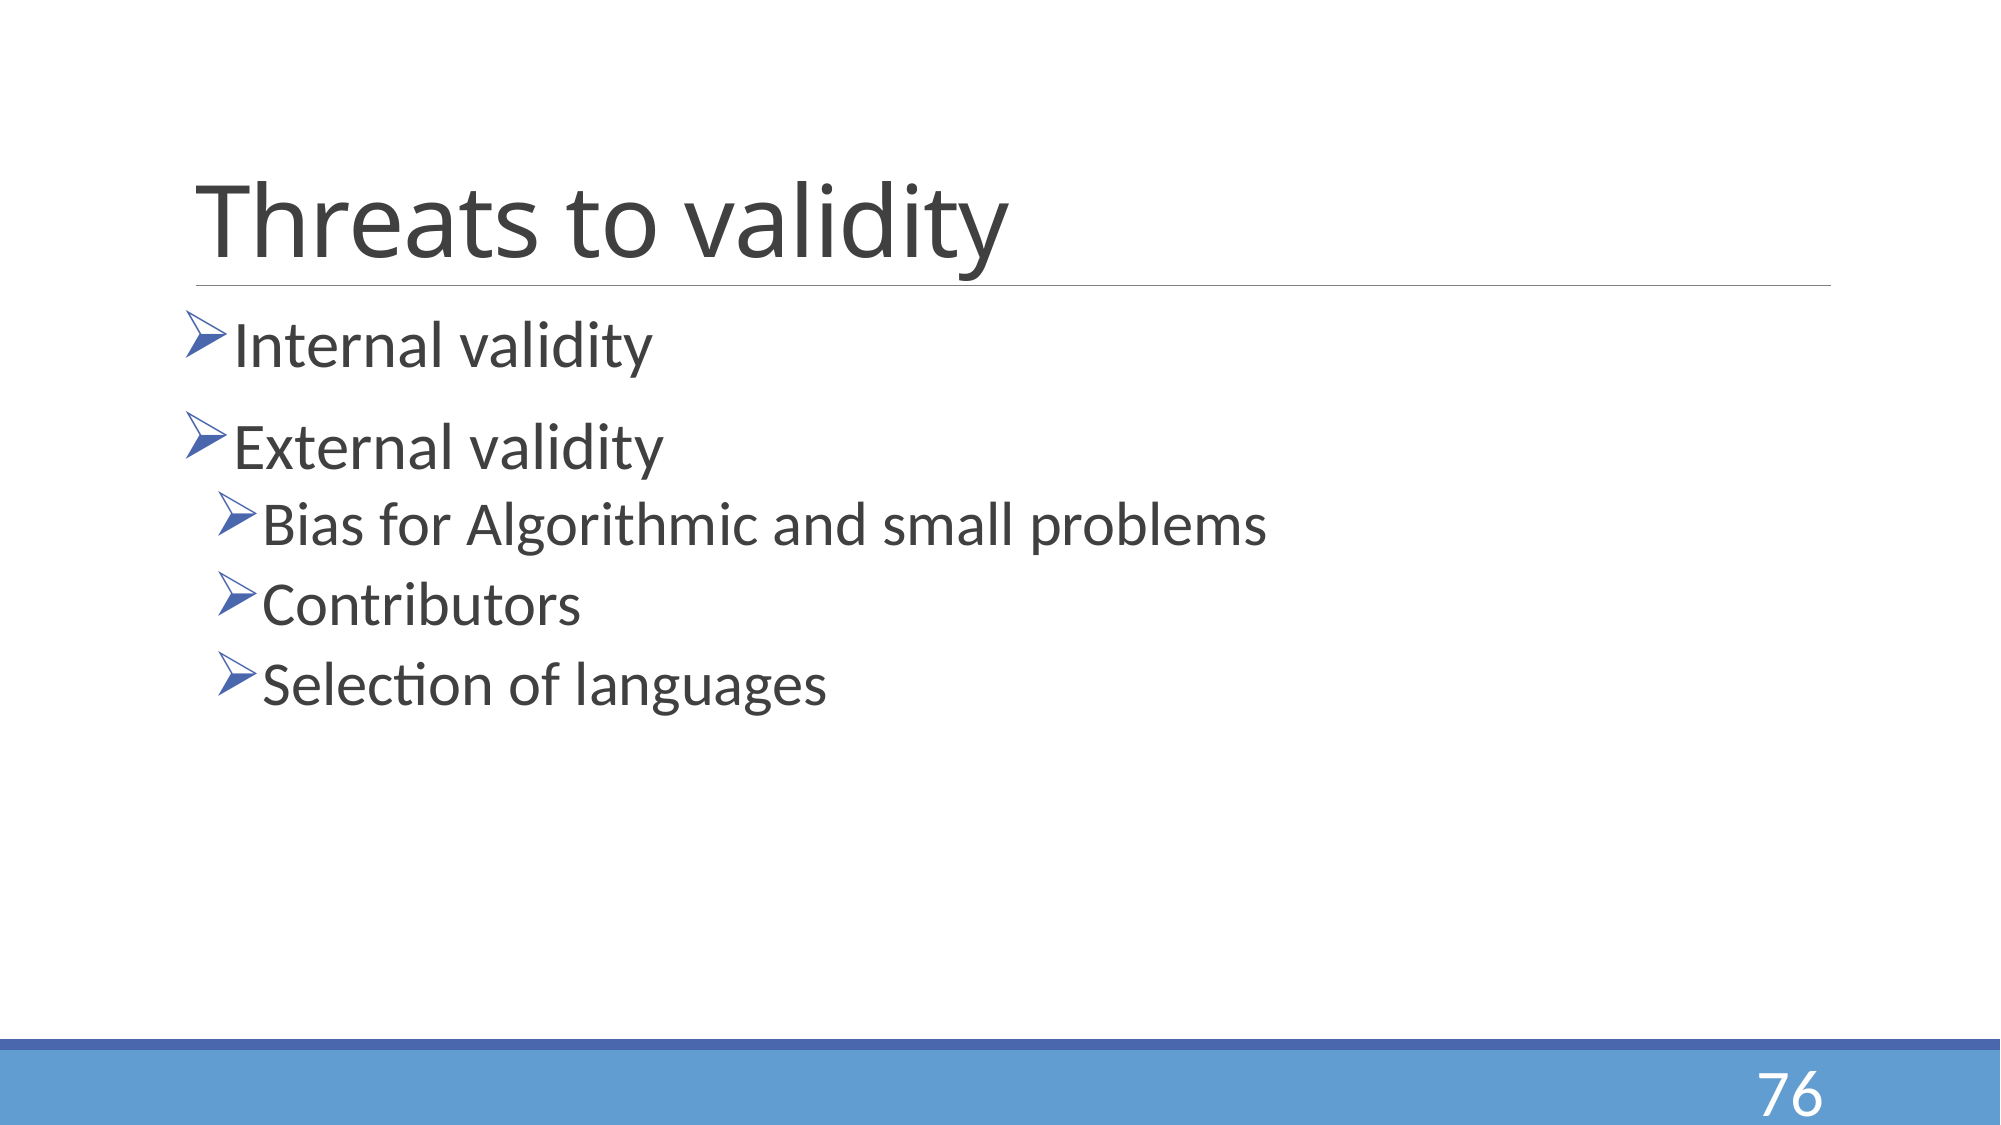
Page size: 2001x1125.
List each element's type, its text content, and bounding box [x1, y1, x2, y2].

title Threats to validity [180, 47, 1830, 285]
list Internal validity External validity Bias for Algorithmic and small problems Contributors Selection of languages [180, 302, 1830, 963]
slide_number 76 [1624, 1059, 1840, 1120]
